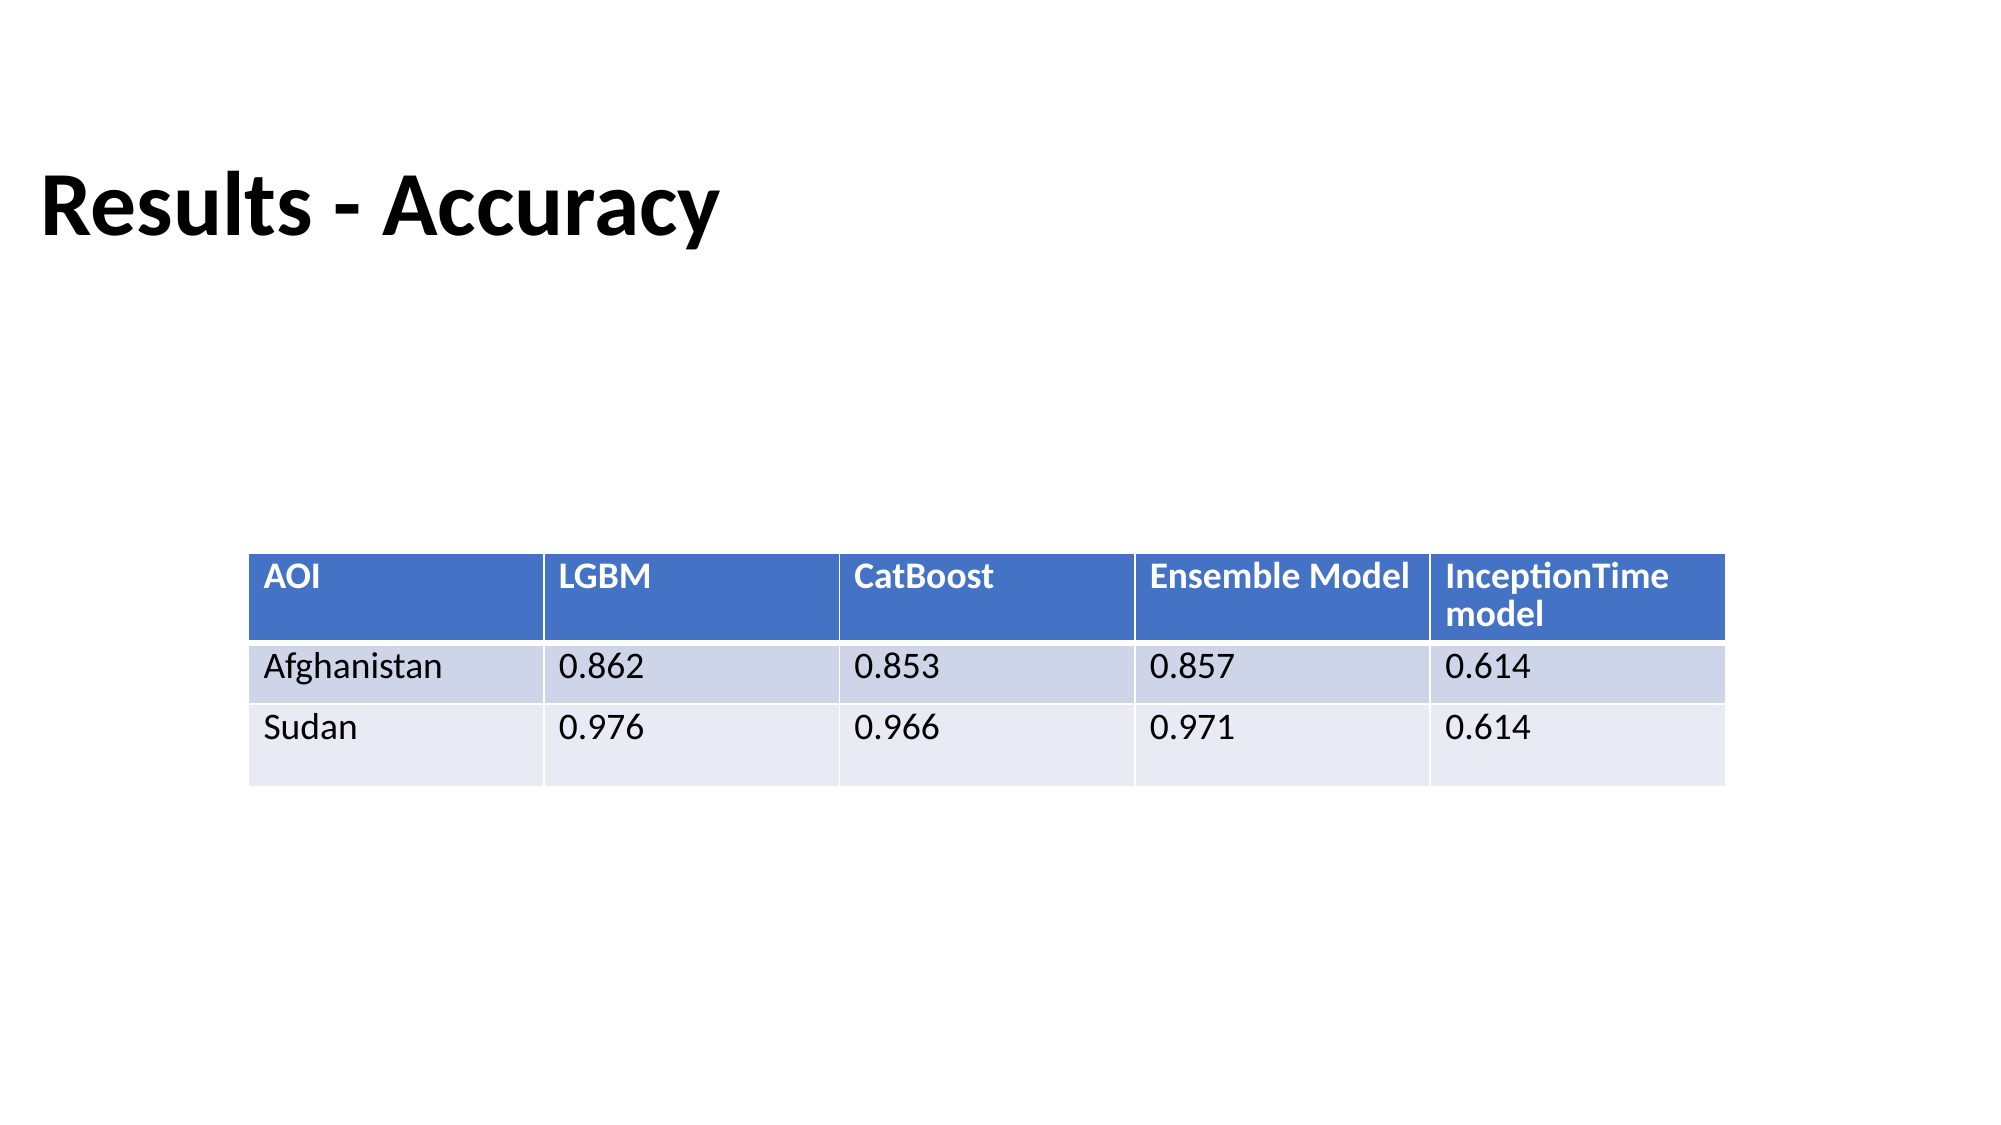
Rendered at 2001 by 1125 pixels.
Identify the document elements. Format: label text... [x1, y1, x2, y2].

title Results - Accuracy [25, 120, 1596, 292]
table_cell 0.614 [1431, 705, 1725, 786]
table_cell 0.614 [1431, 646, 1725, 703]
table_header AOI [249, 554, 543, 640]
table_header InceptionTime model [1431, 554, 1725, 640]
table_cell 0.976 [545, 705, 839, 786]
table_cell 0.862 [545, 646, 839, 703]
table_cell 0.971 [1136, 705, 1429, 786]
table_cell 0.853 [840, 646, 1134, 703]
table_header LGBM [545, 554, 839, 640]
table_cell 0.857 [1136, 646, 1429, 703]
table_cell Afghanistan [249, 646, 543, 703]
table_header CatBoost [840, 554, 1134, 640]
table_cell Sudan [249, 705, 543, 786]
table_header Ensemble Model [1136, 554, 1429, 640]
table_cell 0.966 [840, 705, 1134, 786]
